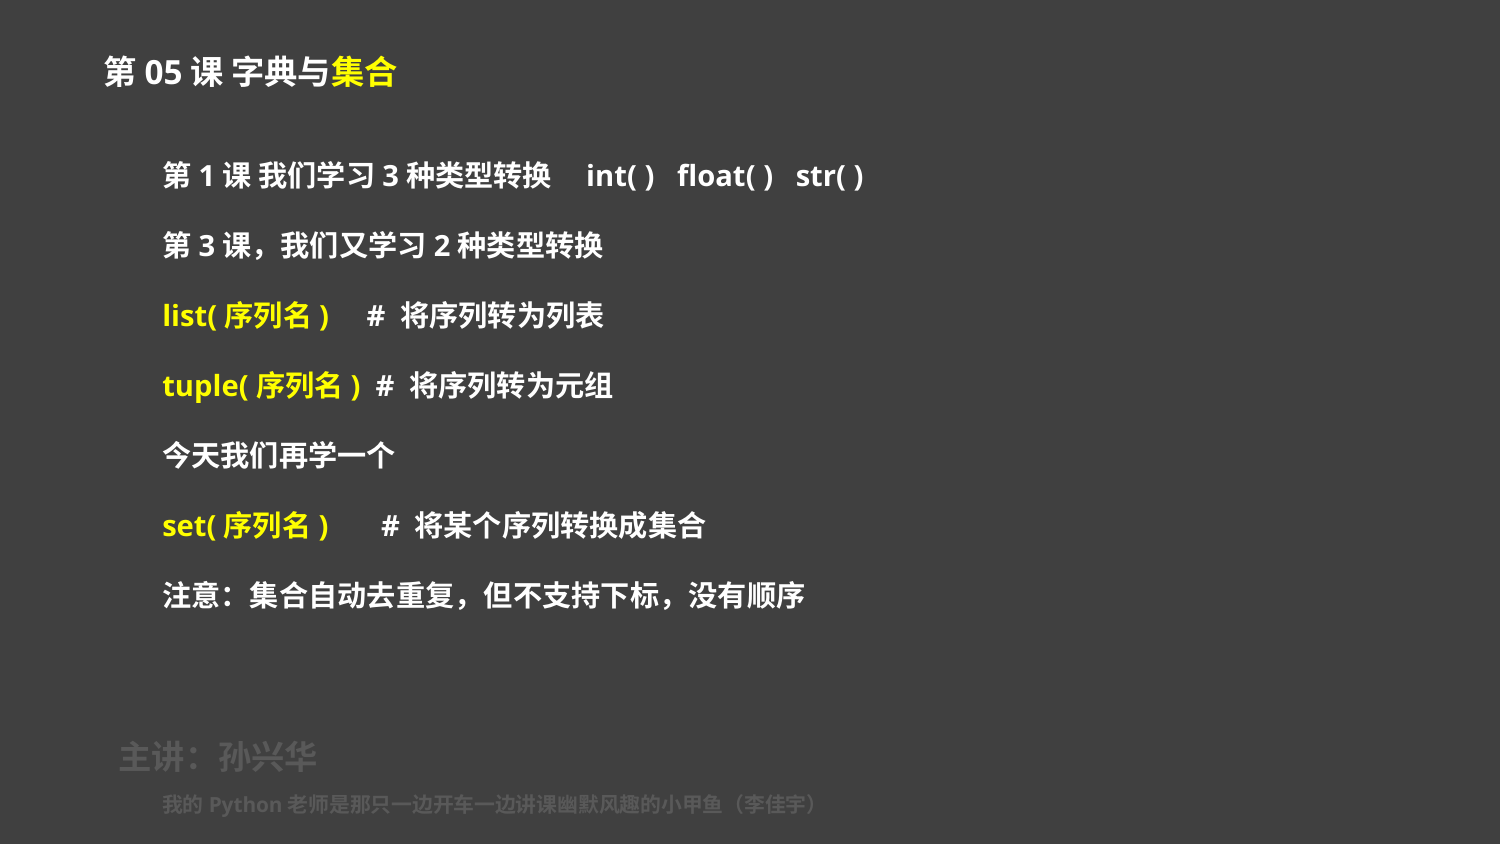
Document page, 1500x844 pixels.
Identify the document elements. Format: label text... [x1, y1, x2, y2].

text_box 第05课 字典与集合 [88, 43, 597, 99]
text_box 第1课 我们学习3种类型转换 int( ) float( ) str( ) 第3课，我们又学习2种类型转换 list(序列名) # 将序列转为列表 tuple(序列名) # 将序列转为元组 今天我们再学一个 set(序列名) # 将某个序列转换成集合 注意：集合自动去重复，但不支持下标，没有顺序 [147, 150, 1317, 665]
